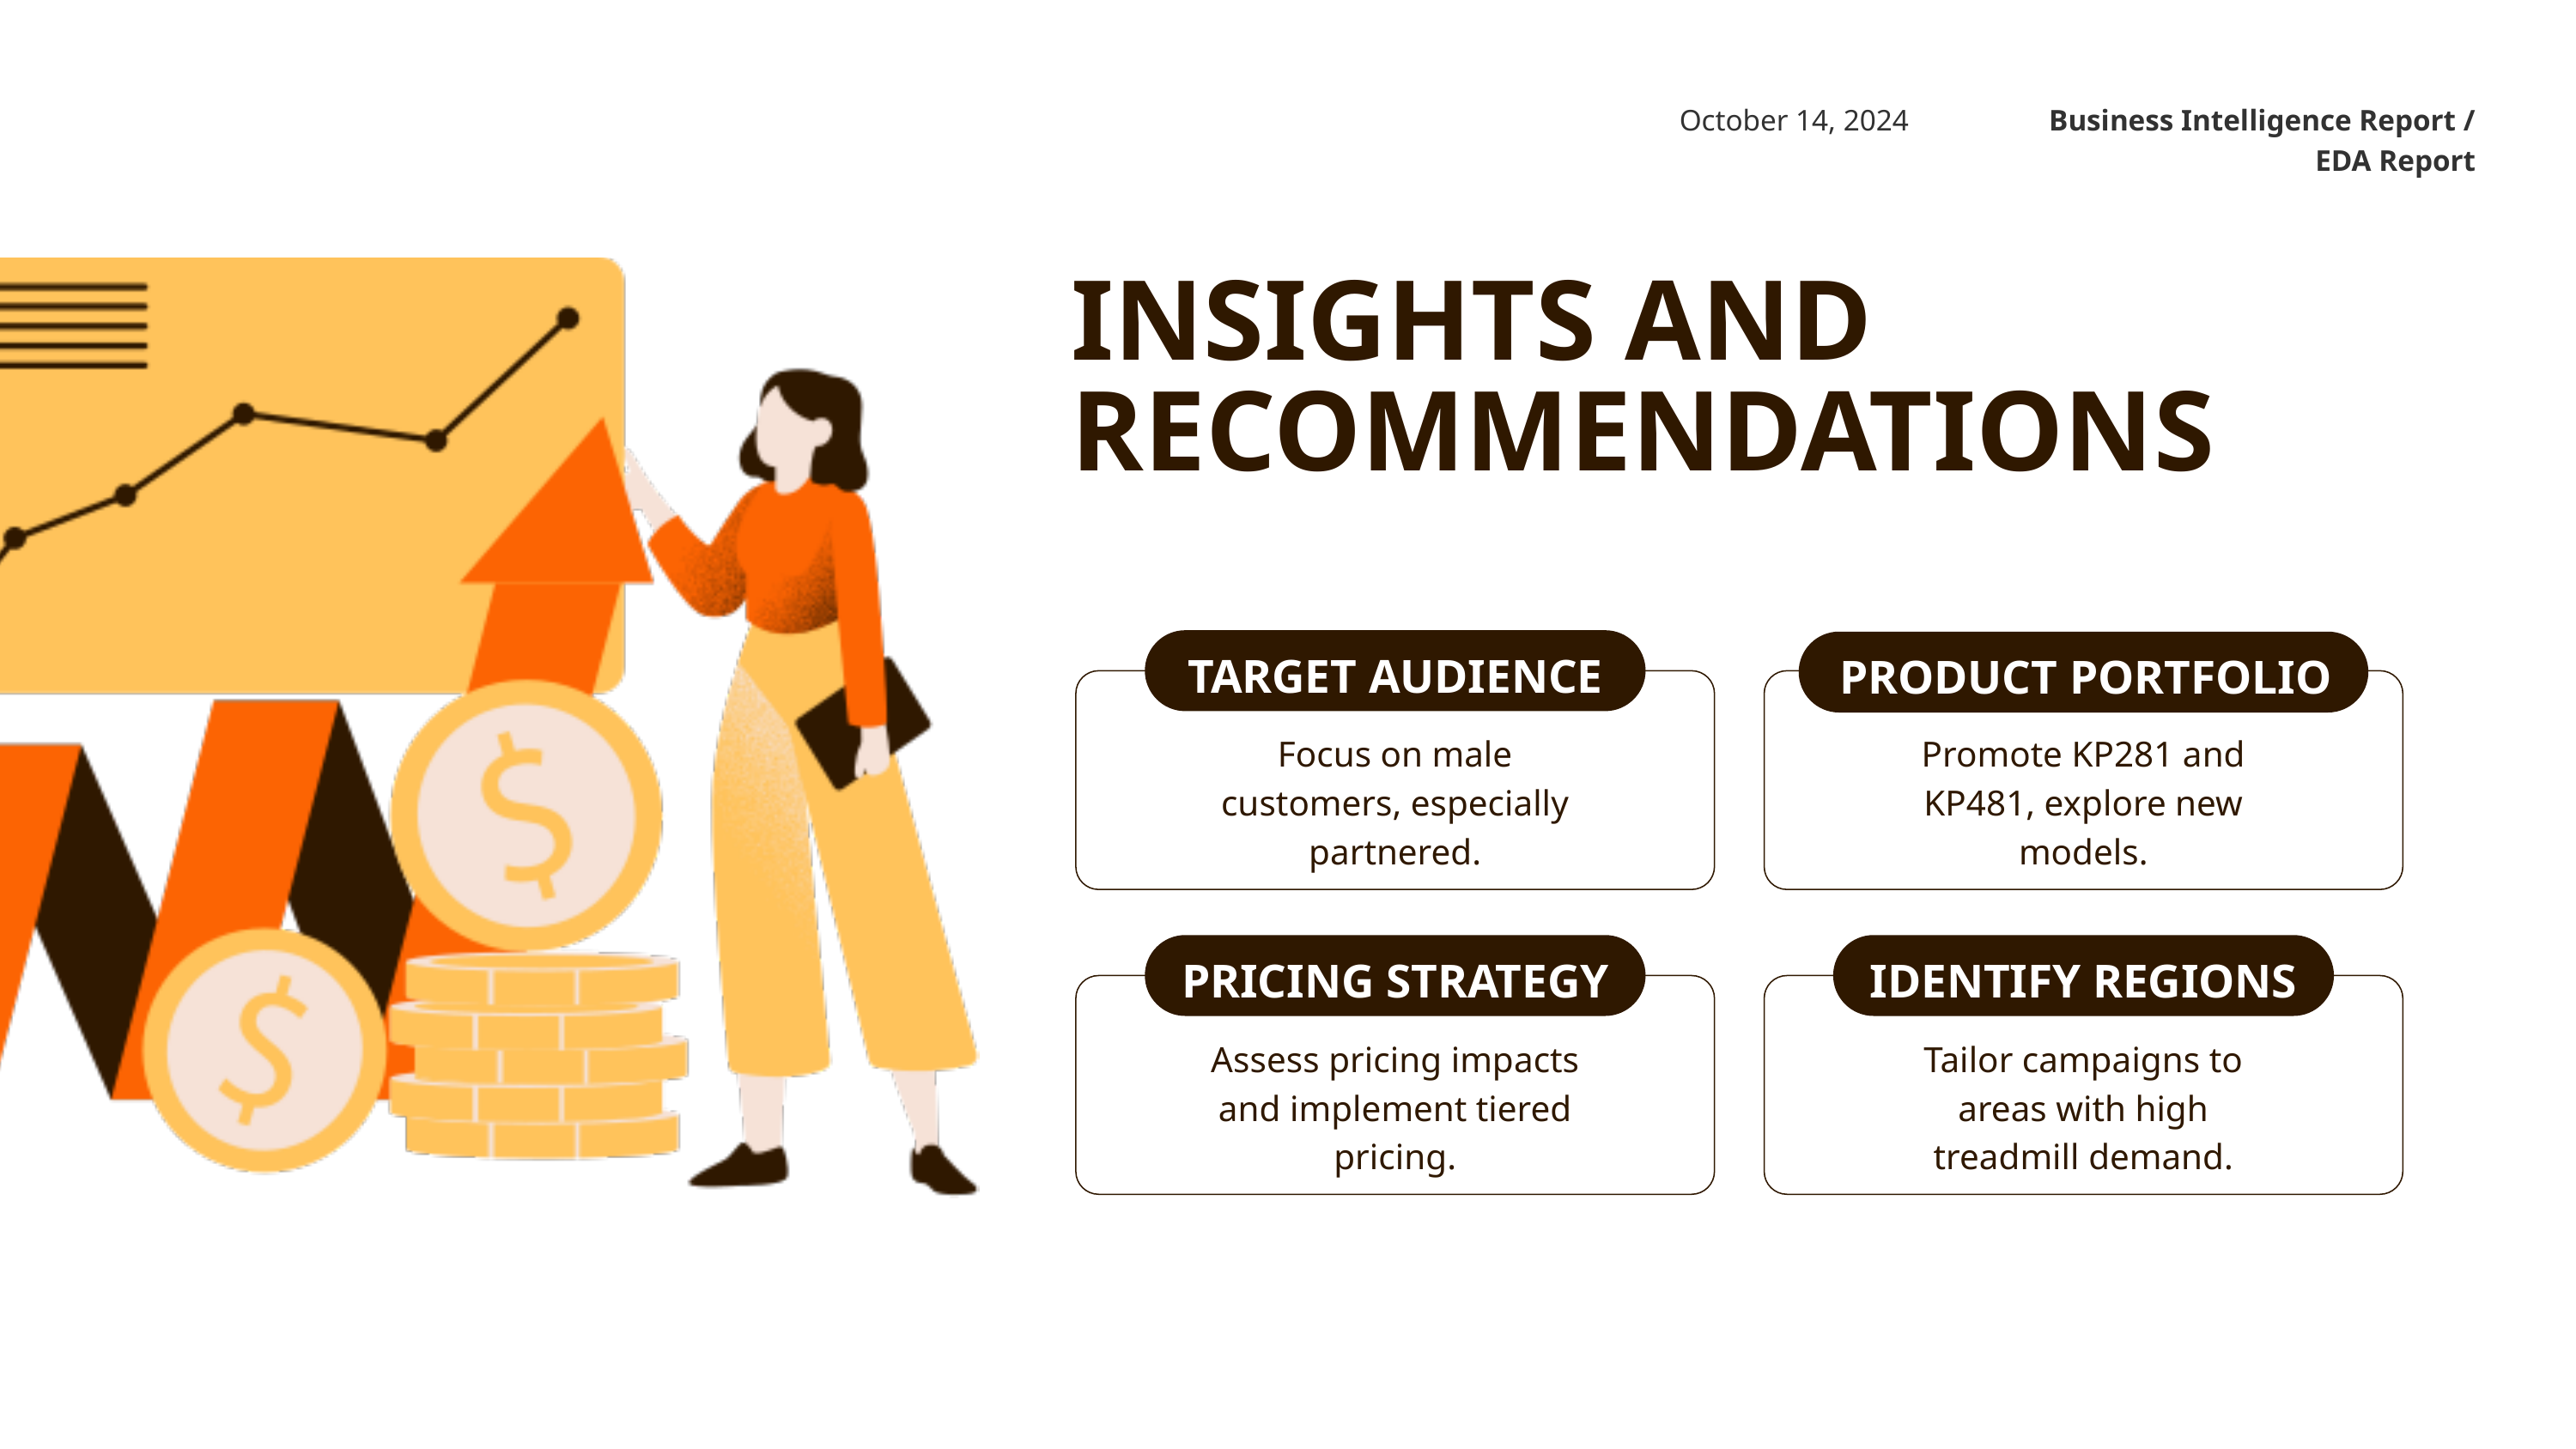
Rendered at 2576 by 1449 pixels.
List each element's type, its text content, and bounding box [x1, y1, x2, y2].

text_box October 14, 2024 [1679, 96, 1949, 137]
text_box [1145, 629, 1646, 712]
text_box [1764, 670, 2403, 890]
text_box Business Intelligence Report / EDA Report [1997, 96, 2476, 177]
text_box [1832, 935, 2335, 1016]
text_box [1145, 935, 1646, 1016]
text_box [0, 258, 980, 1198]
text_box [1075, 975, 1715, 1195]
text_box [1764, 975, 2403, 1195]
text_box INSIGHTS AND RECOMMENDATIONS [1071, 271, 2282, 493]
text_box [1075, 670, 1715, 890]
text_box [1798, 631, 2369, 713]
